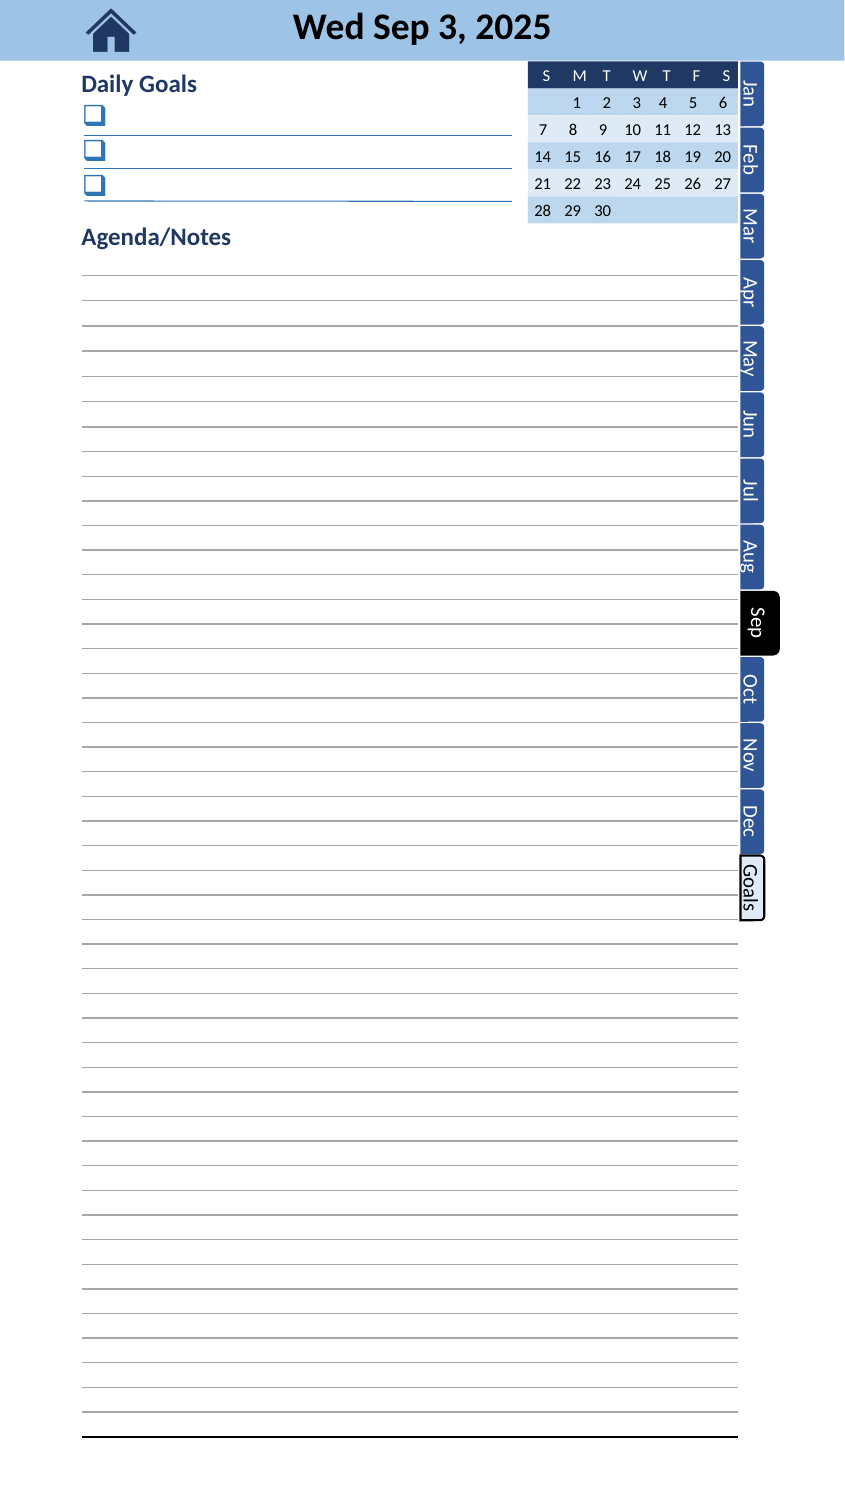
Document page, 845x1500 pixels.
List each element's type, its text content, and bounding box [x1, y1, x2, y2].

picture [82, 1, 140, 59]
list Wed Sep 3, 2025 [190, 0, 655, 61]
